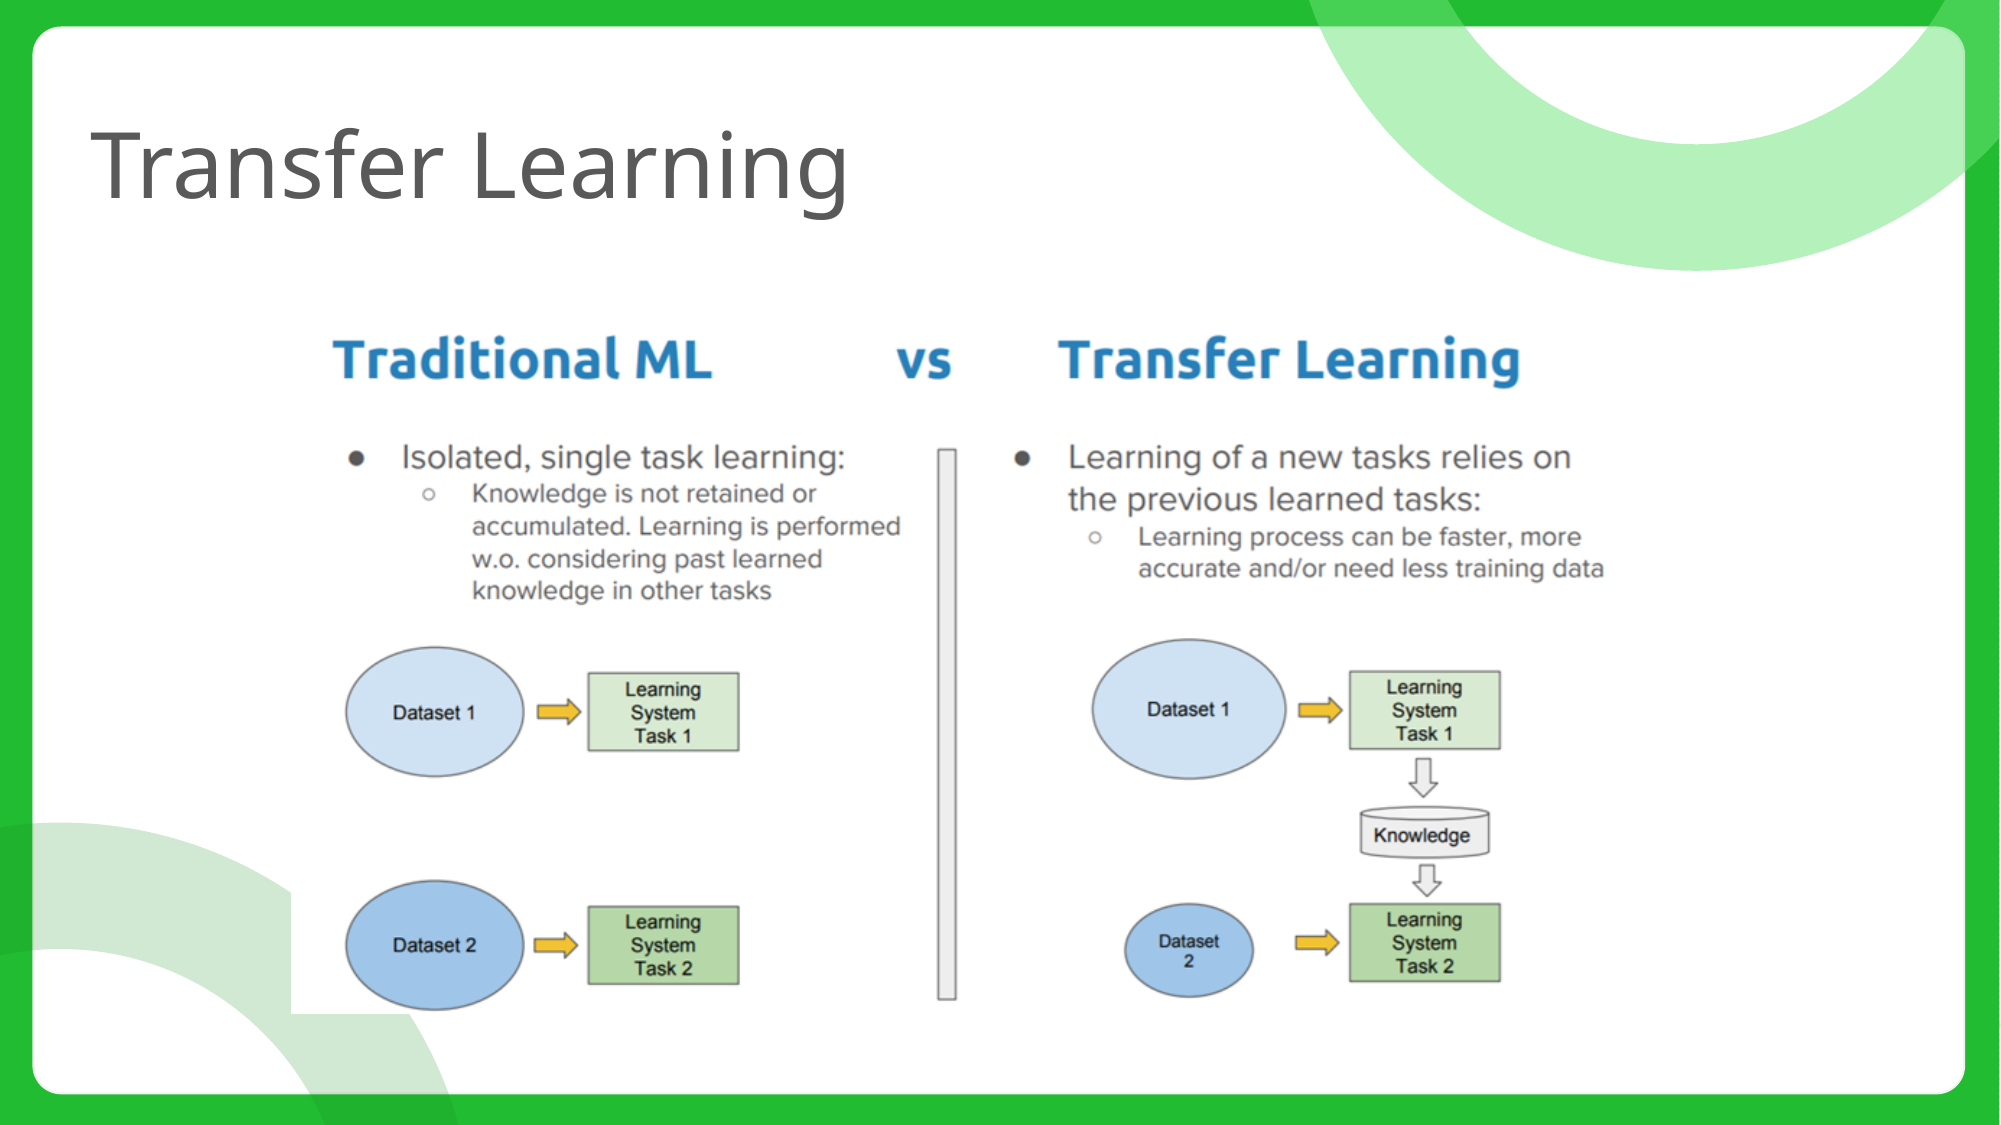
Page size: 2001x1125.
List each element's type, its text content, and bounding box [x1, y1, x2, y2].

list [291, 299, 1618, 1014]
title Transfer Learning [75, 59, 1834, 278]
